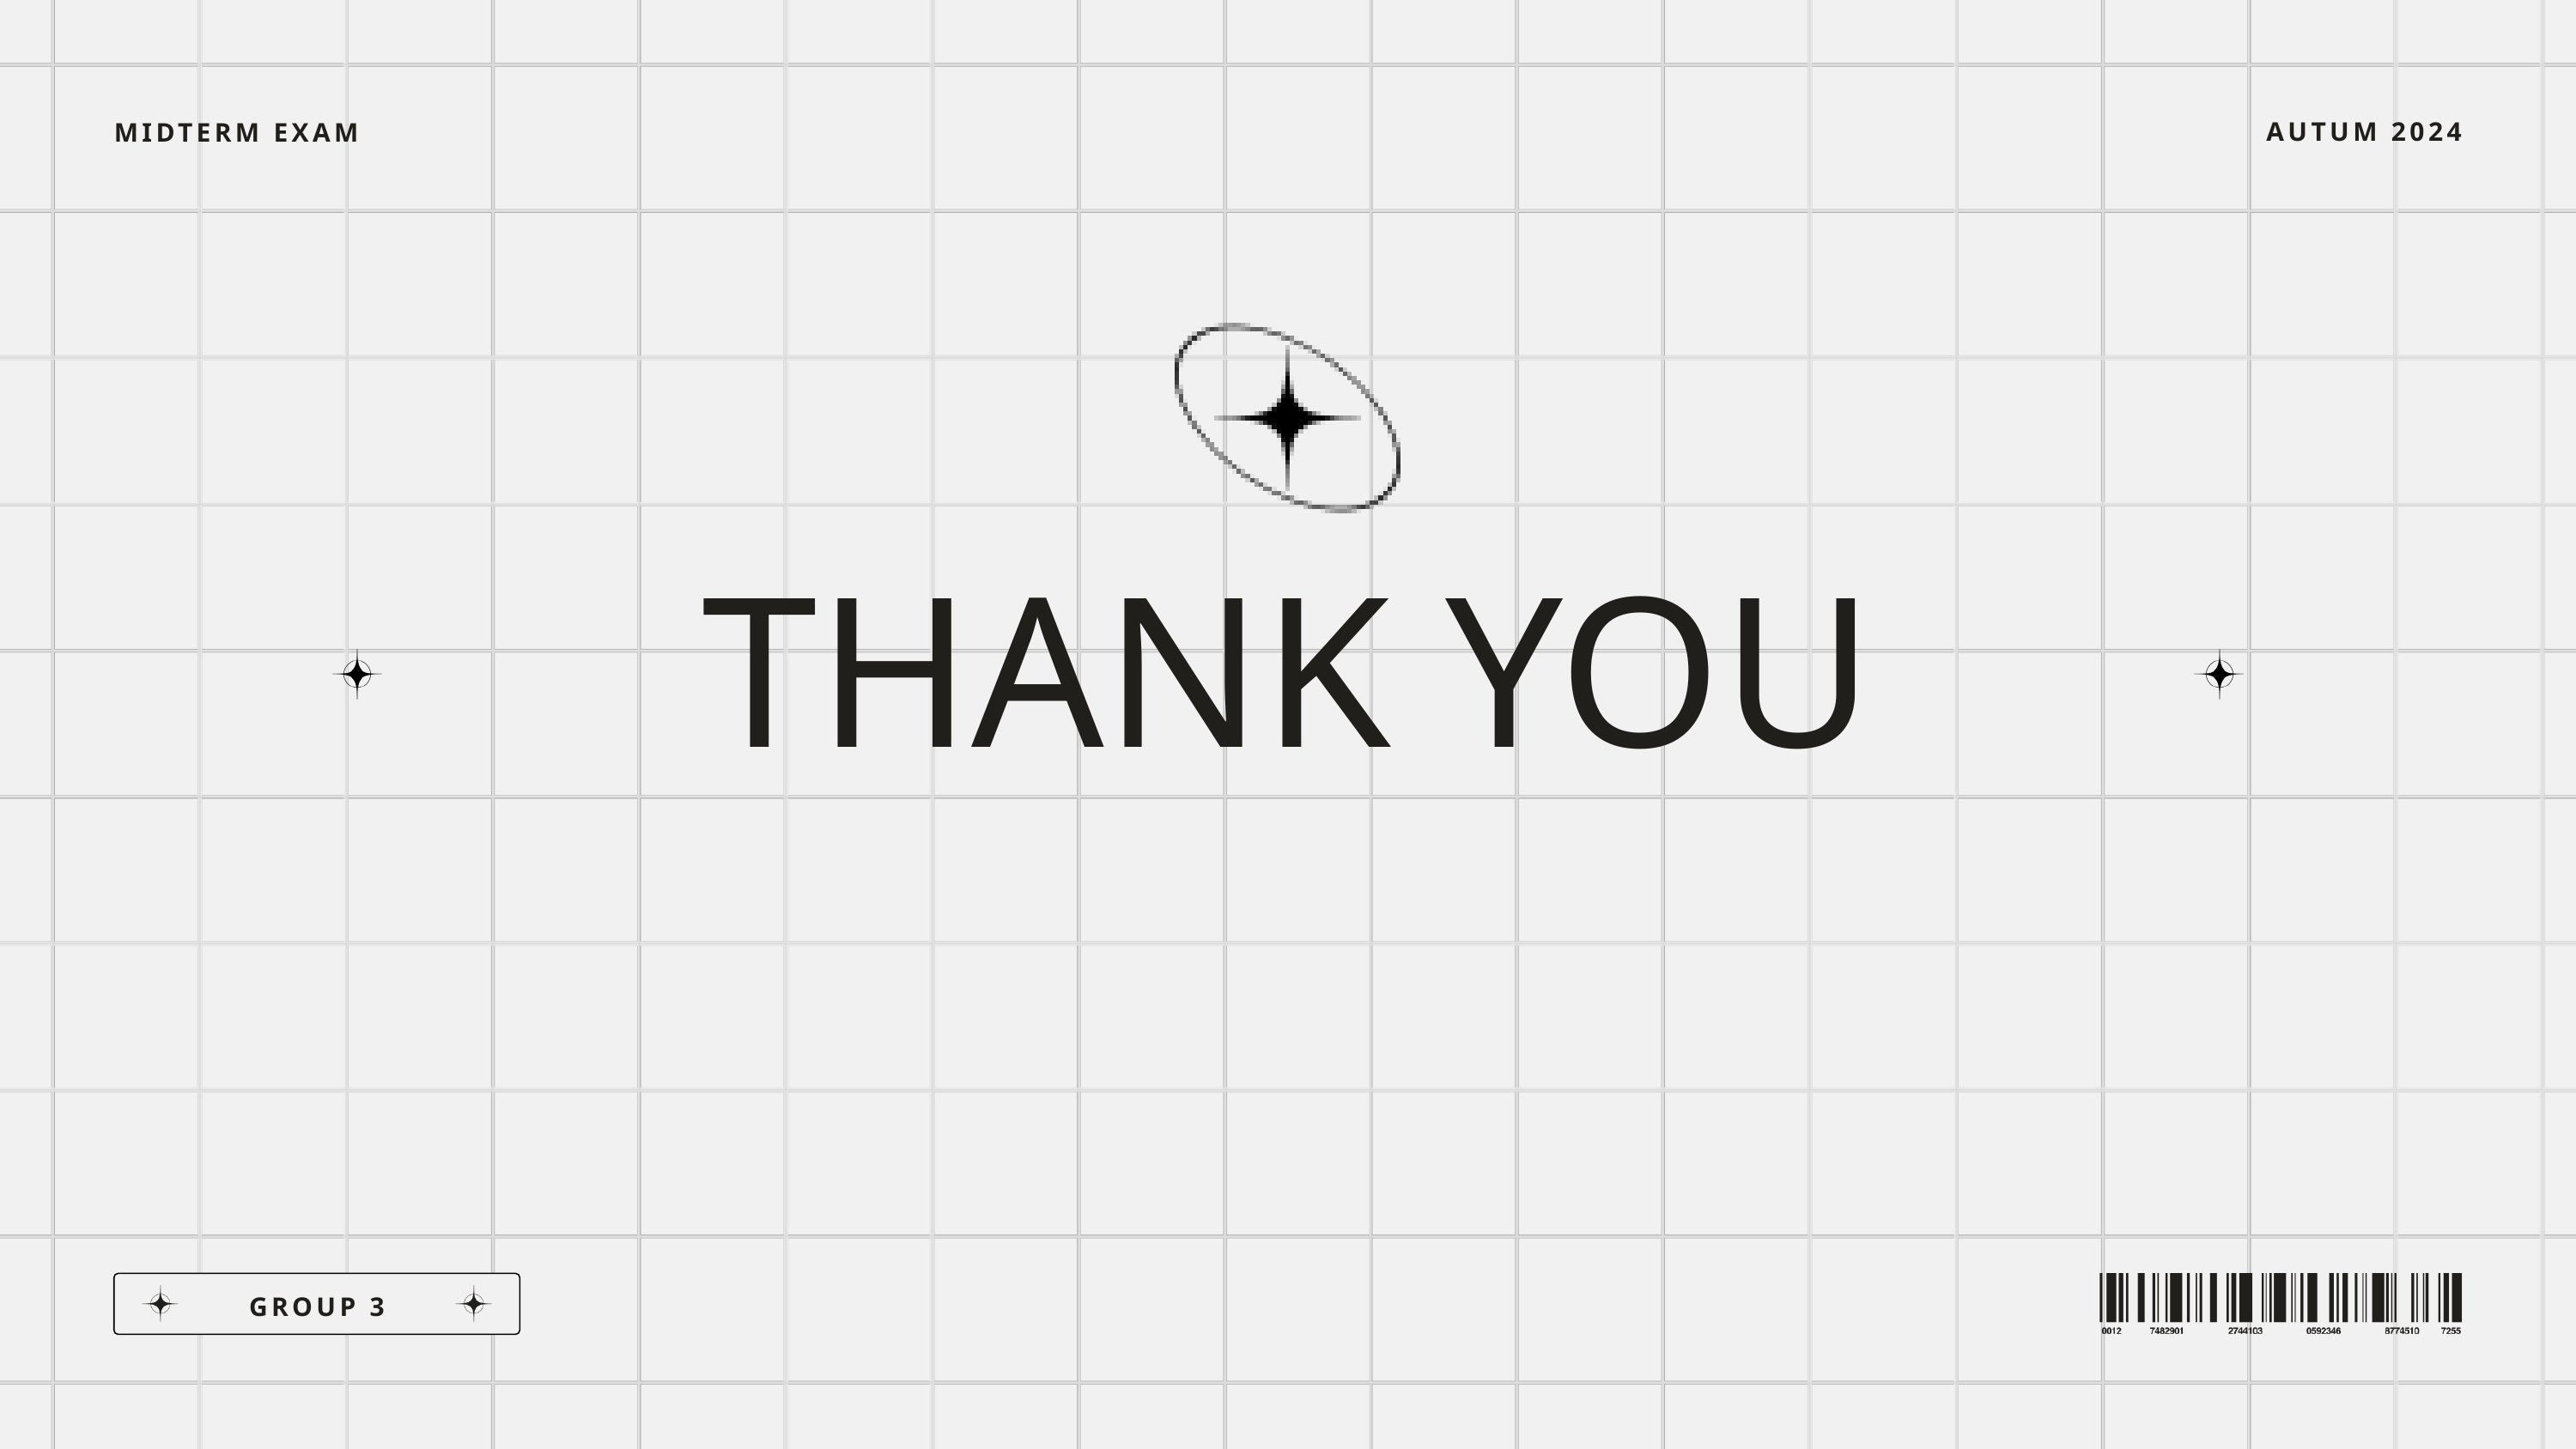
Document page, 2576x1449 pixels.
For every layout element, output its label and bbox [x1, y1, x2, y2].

text_box [113, 1273, 520, 1335]
text_box [0, 0, 2576, 1449]
